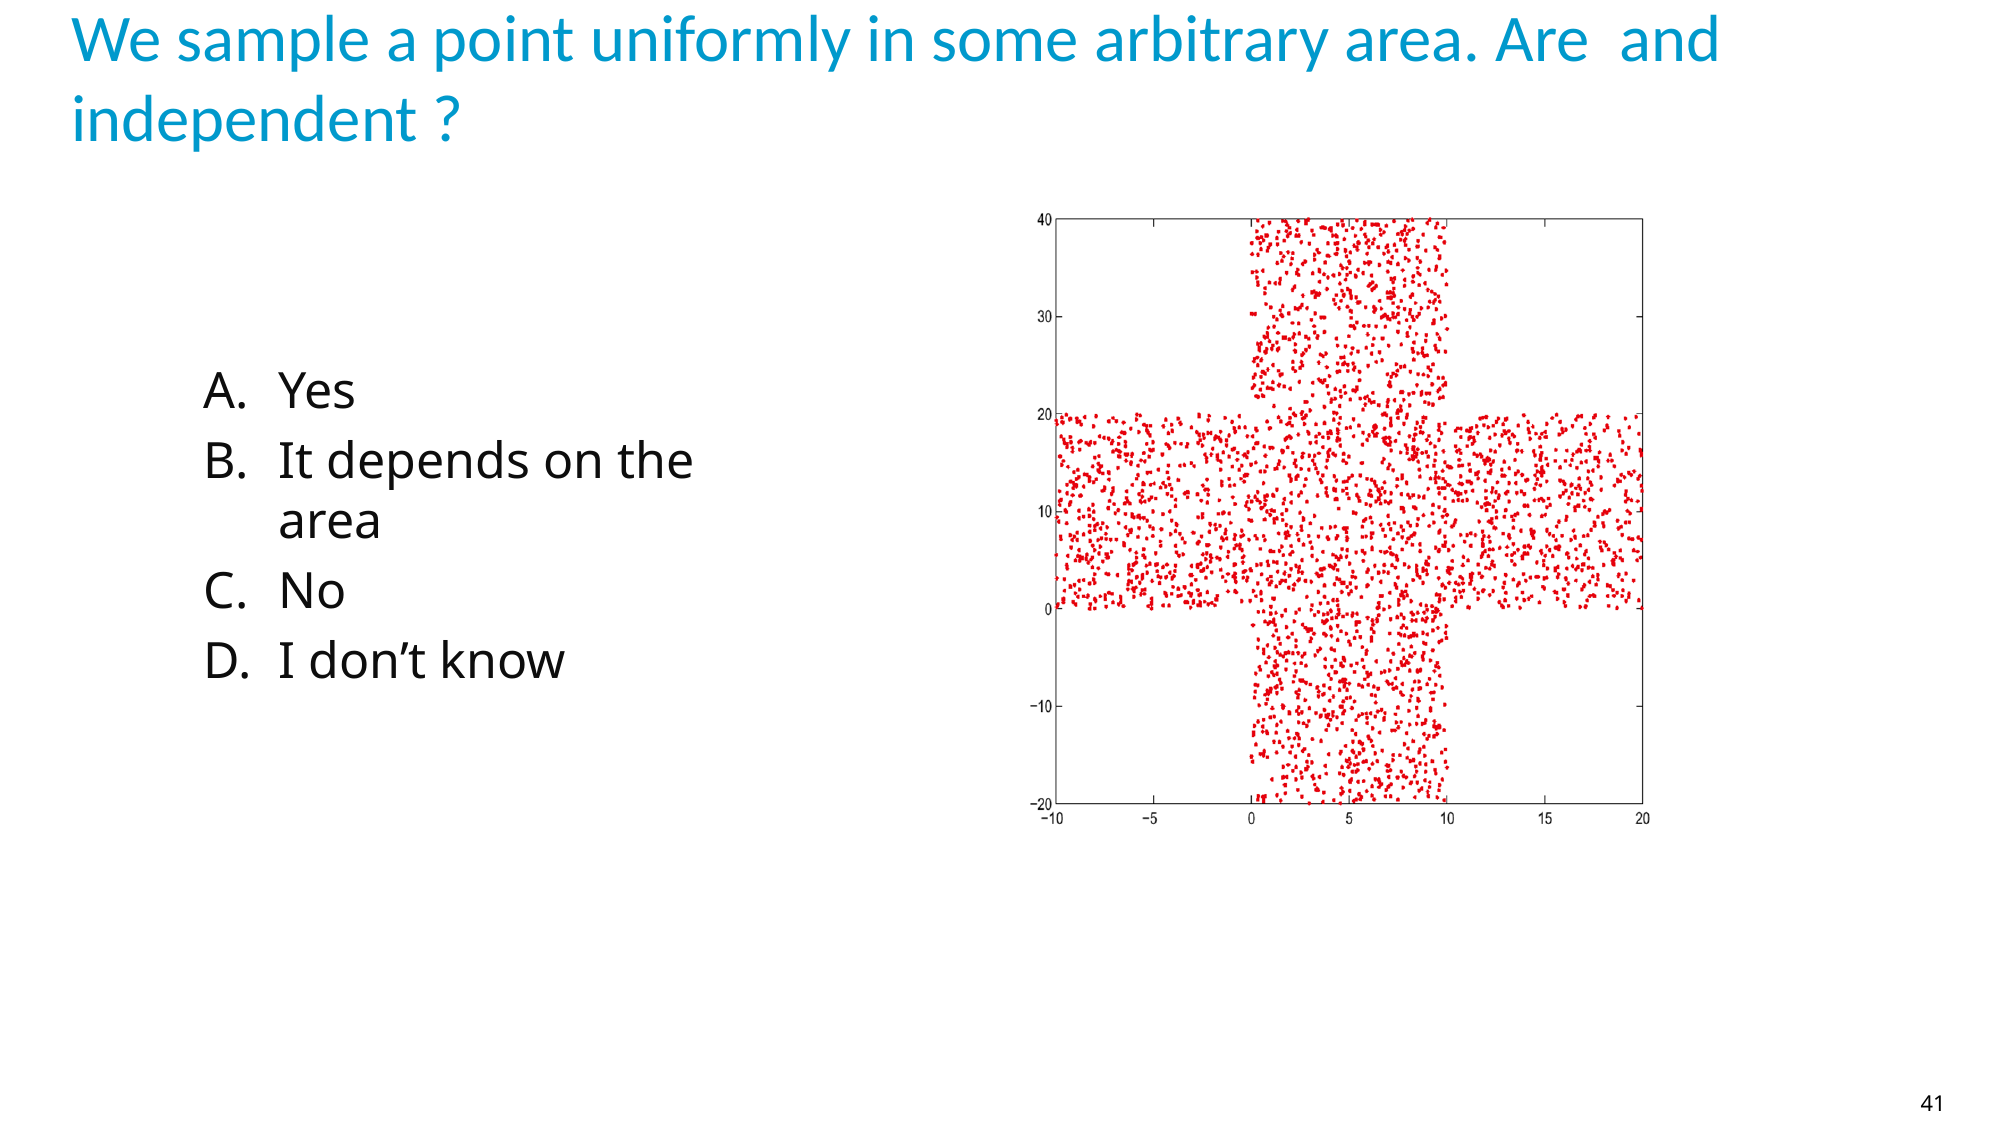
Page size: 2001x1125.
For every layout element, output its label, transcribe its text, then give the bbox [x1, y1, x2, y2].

footer 41 [1866, 1082, 2000, 1125]
picture [999, 172, 1650, 868]
list Yes It depends on the area No I don’t know [188, 350, 751, 775]
